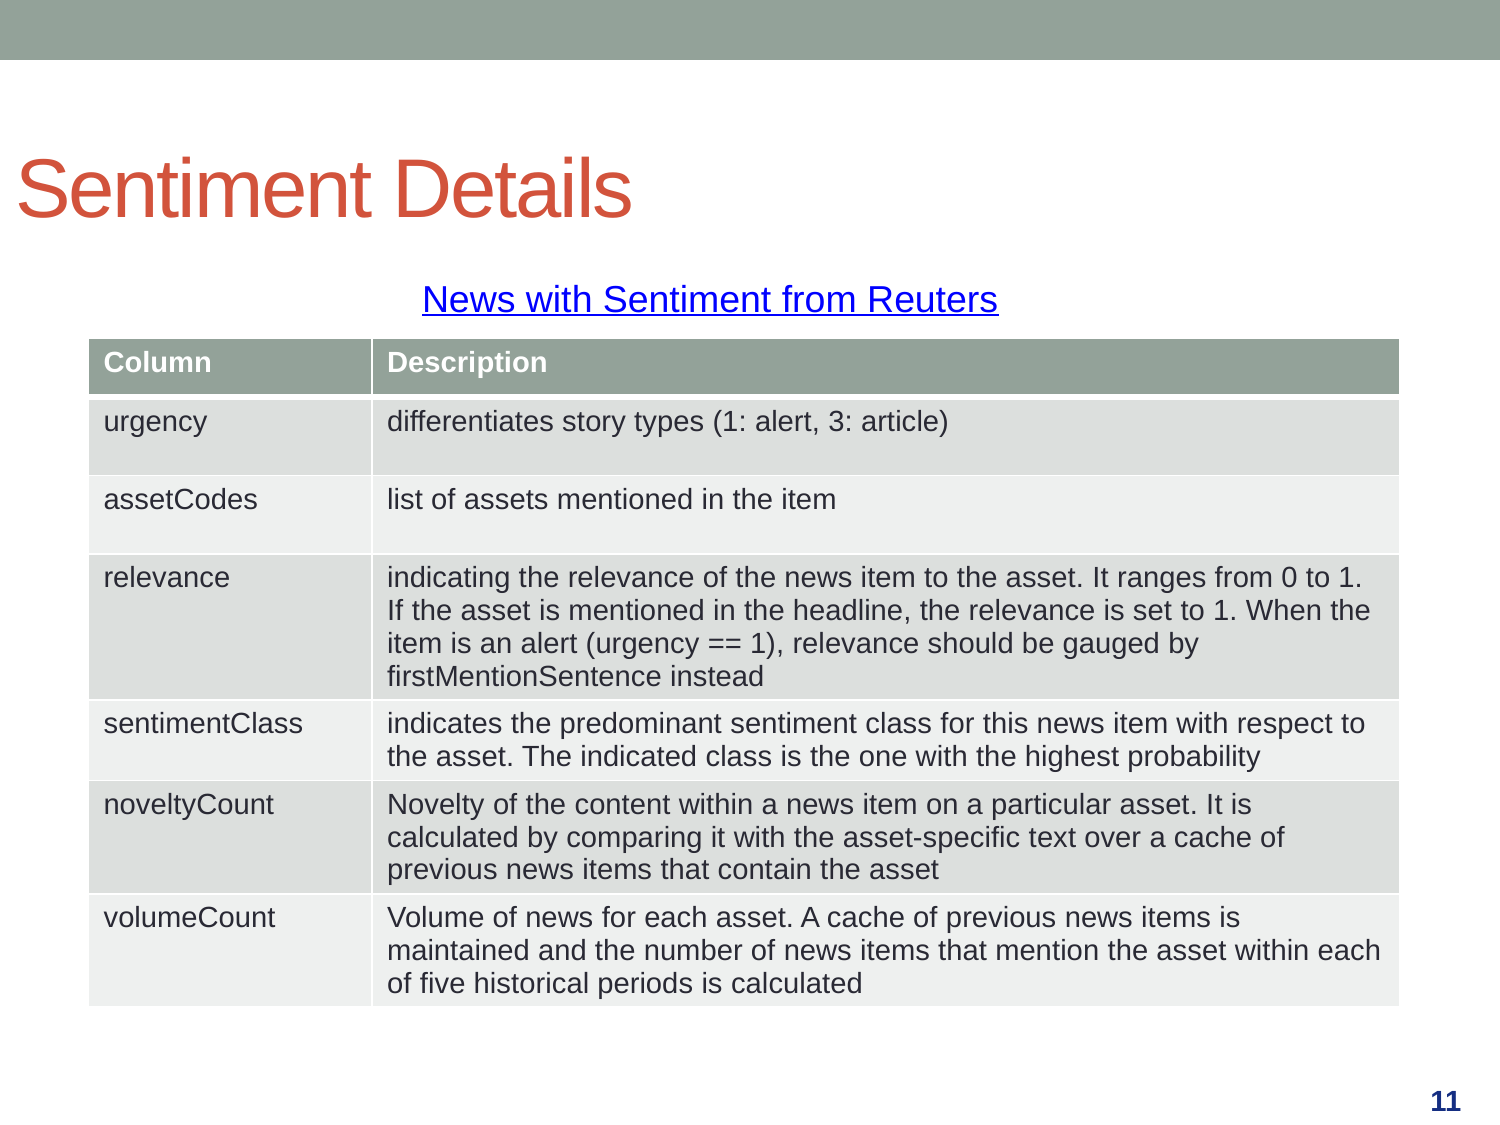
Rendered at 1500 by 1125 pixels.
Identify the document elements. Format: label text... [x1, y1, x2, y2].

table_cell differentiates story types (1: alert, 3: article) [373, 400, 1399, 475]
table_header Column [89, 339, 371, 394]
title Sentiment Details [0, 101, 1325, 266]
table_cell list of assets mentioned in the item [373, 476, 1399, 553]
table_cell Volume of news for each asset. A cache of previous news items is maintained and the number of news items that mention the asset within each of five historical periods is calculated [373, 895, 1399, 1006]
table_cell indicates the predominant sentiment class for this news item with respect to the asset. The indicated class is the one with the highest probability [373, 701, 1399, 780]
table_cell noveltyCount [89, 781, 371, 893]
table_cell assetCodes [89, 476, 371, 553]
table_cell Novelty of the content within a news item on a particular asset. It is calculated by comparing it with the asset-specific text over a cache of previous news items that contain the asset [373, 781, 1399, 893]
table_cell urgency [89, 400, 371, 475]
table_cell volumeCount [89, 895, 371, 1006]
table_cell sentimentClass [89, 701, 371, 780]
table_cell relevance [89, 555, 371, 699]
text_box News with Sentiment from Reuters [407, 267, 1034, 337]
slide_number 11 [1415, 1070, 1499, 1125]
table_header Description [373, 339, 1399, 394]
table_cell indicating the relevance of the news item to the asset. It ranges from 0 to 1. If the asset is mentioned in the headline, the relevance is set to 1. When the item is an alert (urgency == 1), relevance should be gauged by firstMentionSentence instead [373, 555, 1399, 699]
